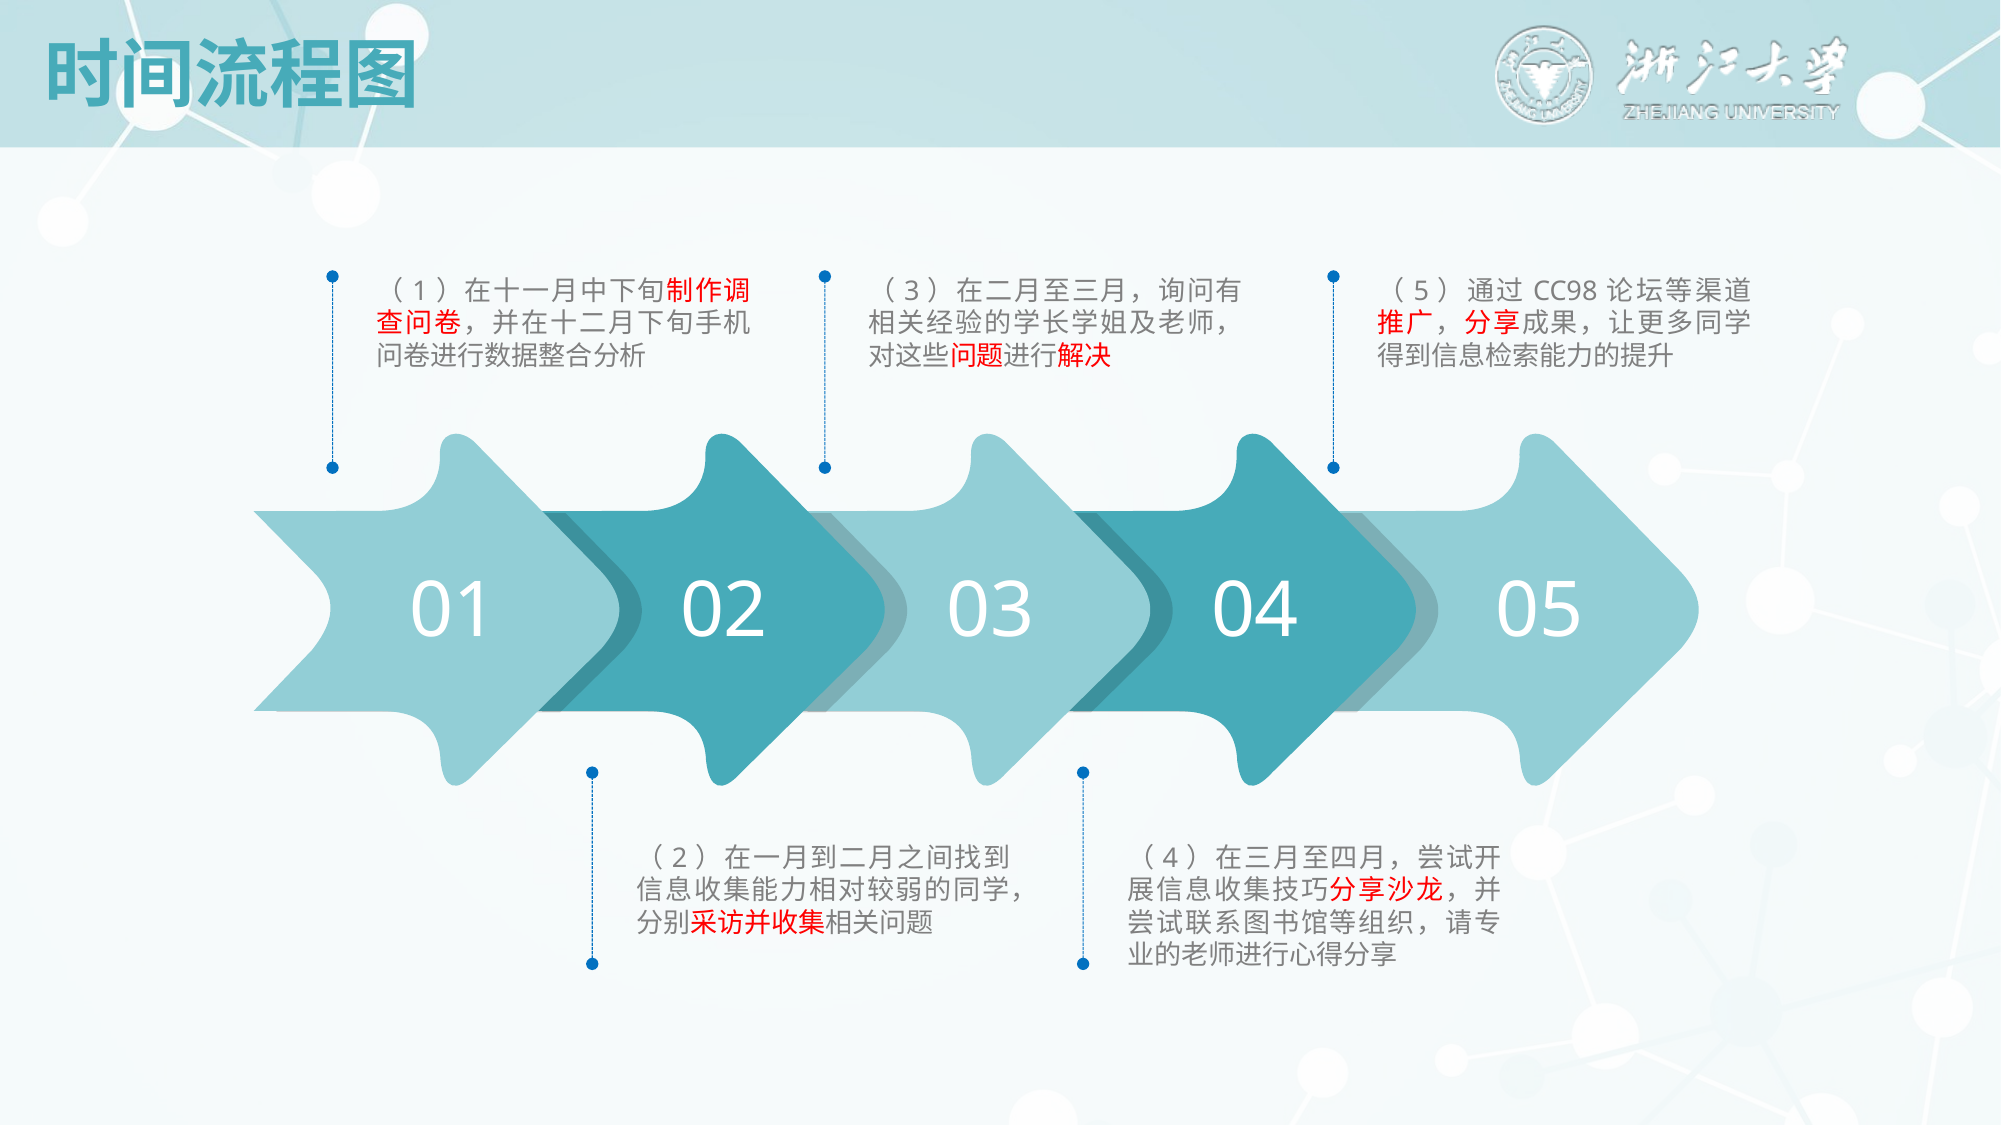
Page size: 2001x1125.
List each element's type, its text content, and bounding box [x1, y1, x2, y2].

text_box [1439, 433, 1699, 786]
text_box （1）在十一月中下旬制作调查问卷，并在十二月下旬手机问卷进行数据整合分析 [356, 263, 771, 381]
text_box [1173, 433, 1439, 786]
text_box （5）通过CC98论坛等渠道推广，分享成果，让更多同学得到信息检索能力的提升 [1357, 263, 1772, 381]
title 时间流程图 [29, 29, 1755, 125]
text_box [253, 433, 642, 786]
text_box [642, 433, 908, 786]
picture [0, 0, 2001, 1125]
text_box （3）在二月至三月，询问有相关经验的学长学姐及老师，对这些问题进行解决 [848, 263, 1263, 381]
text_box （4）在三月至四月，尝试开展信息收集技巧分享沙龙，并尝试联系图书馆等组织，请专业的老师进行心得分享 [1107, 830, 1522, 981]
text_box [908, 433, 1173, 786]
text_box （2）在一月到二月之间找到信息收集能力相对较弱的同学，分别采访并收集相关问题 [616, 830, 1031, 948]
